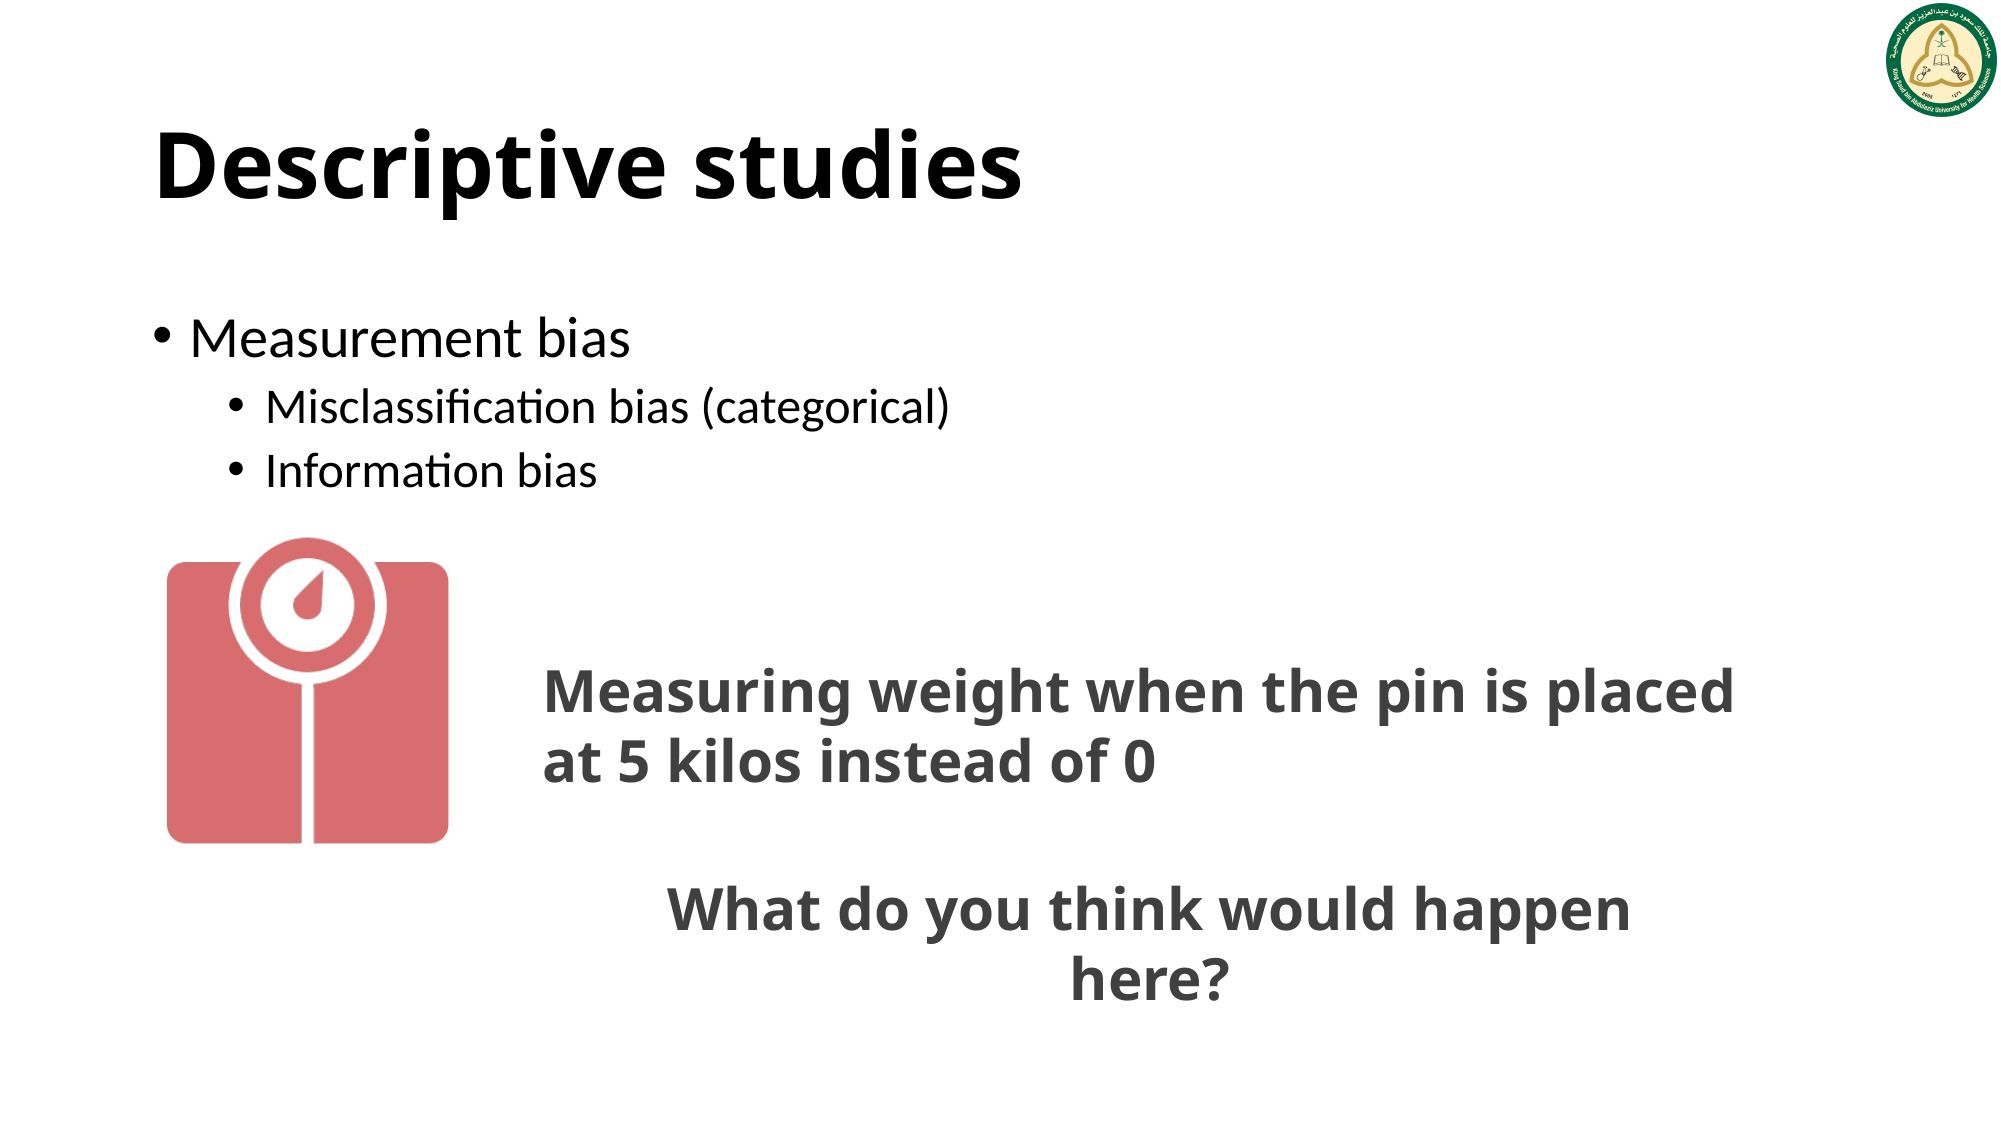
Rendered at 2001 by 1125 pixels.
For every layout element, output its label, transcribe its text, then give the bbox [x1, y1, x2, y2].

text_box Measuring weight when the pin is placed at 5 kilos instead of 0 [527, 647, 1773, 802]
text_box What do you think would happen here? [616, 864, 1684, 1020]
title Descriptive studies [137, 59, 1863, 278]
list Measurement bias Misclassification bias (categorical) Information bias [137, 299, 1863, 1014]
picture [112, 495, 503, 886]
picture [1886, 3, 1997, 117]
